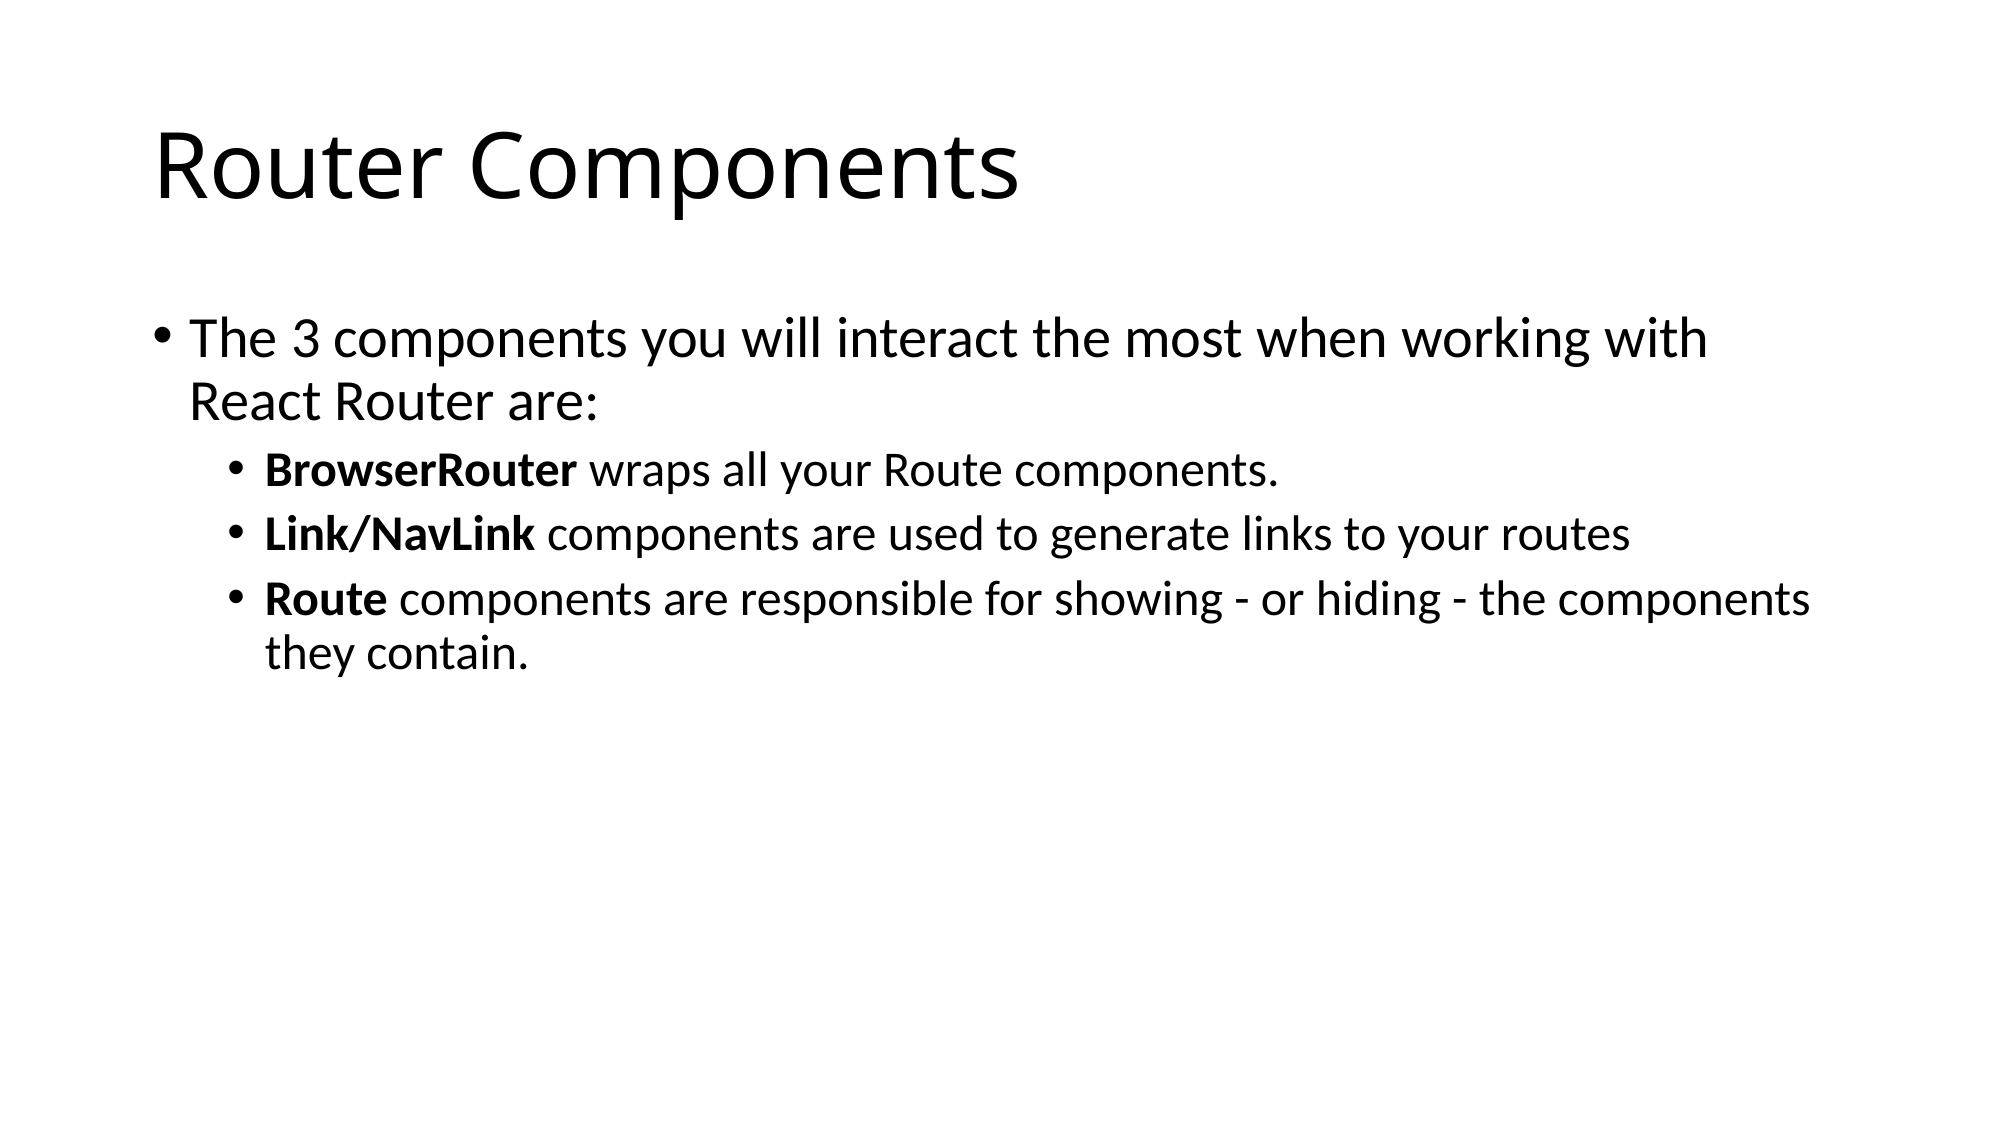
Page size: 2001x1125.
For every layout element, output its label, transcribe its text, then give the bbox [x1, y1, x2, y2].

title Router Components [137, 59, 1863, 278]
list The 3 components you will interact the most when working with React Router are: BrowserRouter wraps all your Route components. Link/NavLink components are used to generate links to your routes Route components are responsible for showing - or hiding - the components they contain. [137, 299, 1863, 1014]
